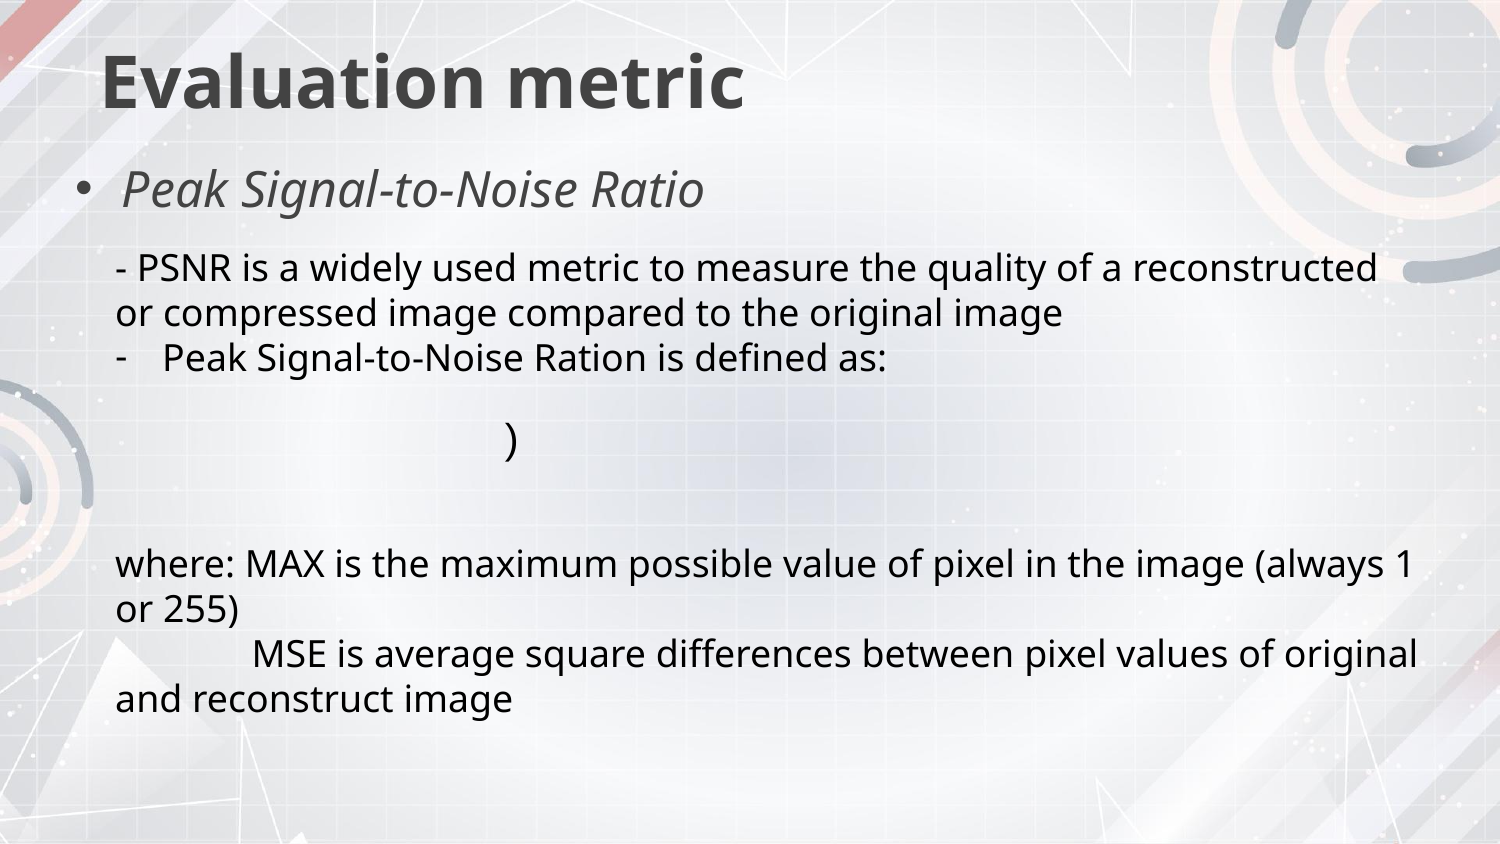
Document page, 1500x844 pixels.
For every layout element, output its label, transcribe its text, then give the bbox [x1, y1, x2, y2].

text_box Peak Signal-to-Noise Ratio [60, 142, 1440, 237]
text_box where: MAX is the maximum possible value of pixel in the image (always 1 or 255) MSE is average square differences between pixel values of original and reconstruct image [100, 532, 1440, 773]
title Evaluation metric [84, 20, 1348, 115]
text_box - PSNR is a widely used metric to measure the quality of a reconstructed or compressed image compared to the original image Peak Signal-to-Noise Ration is defined as: [100, 236, 1399, 477]
picture [0, 0, 1500, 844]
